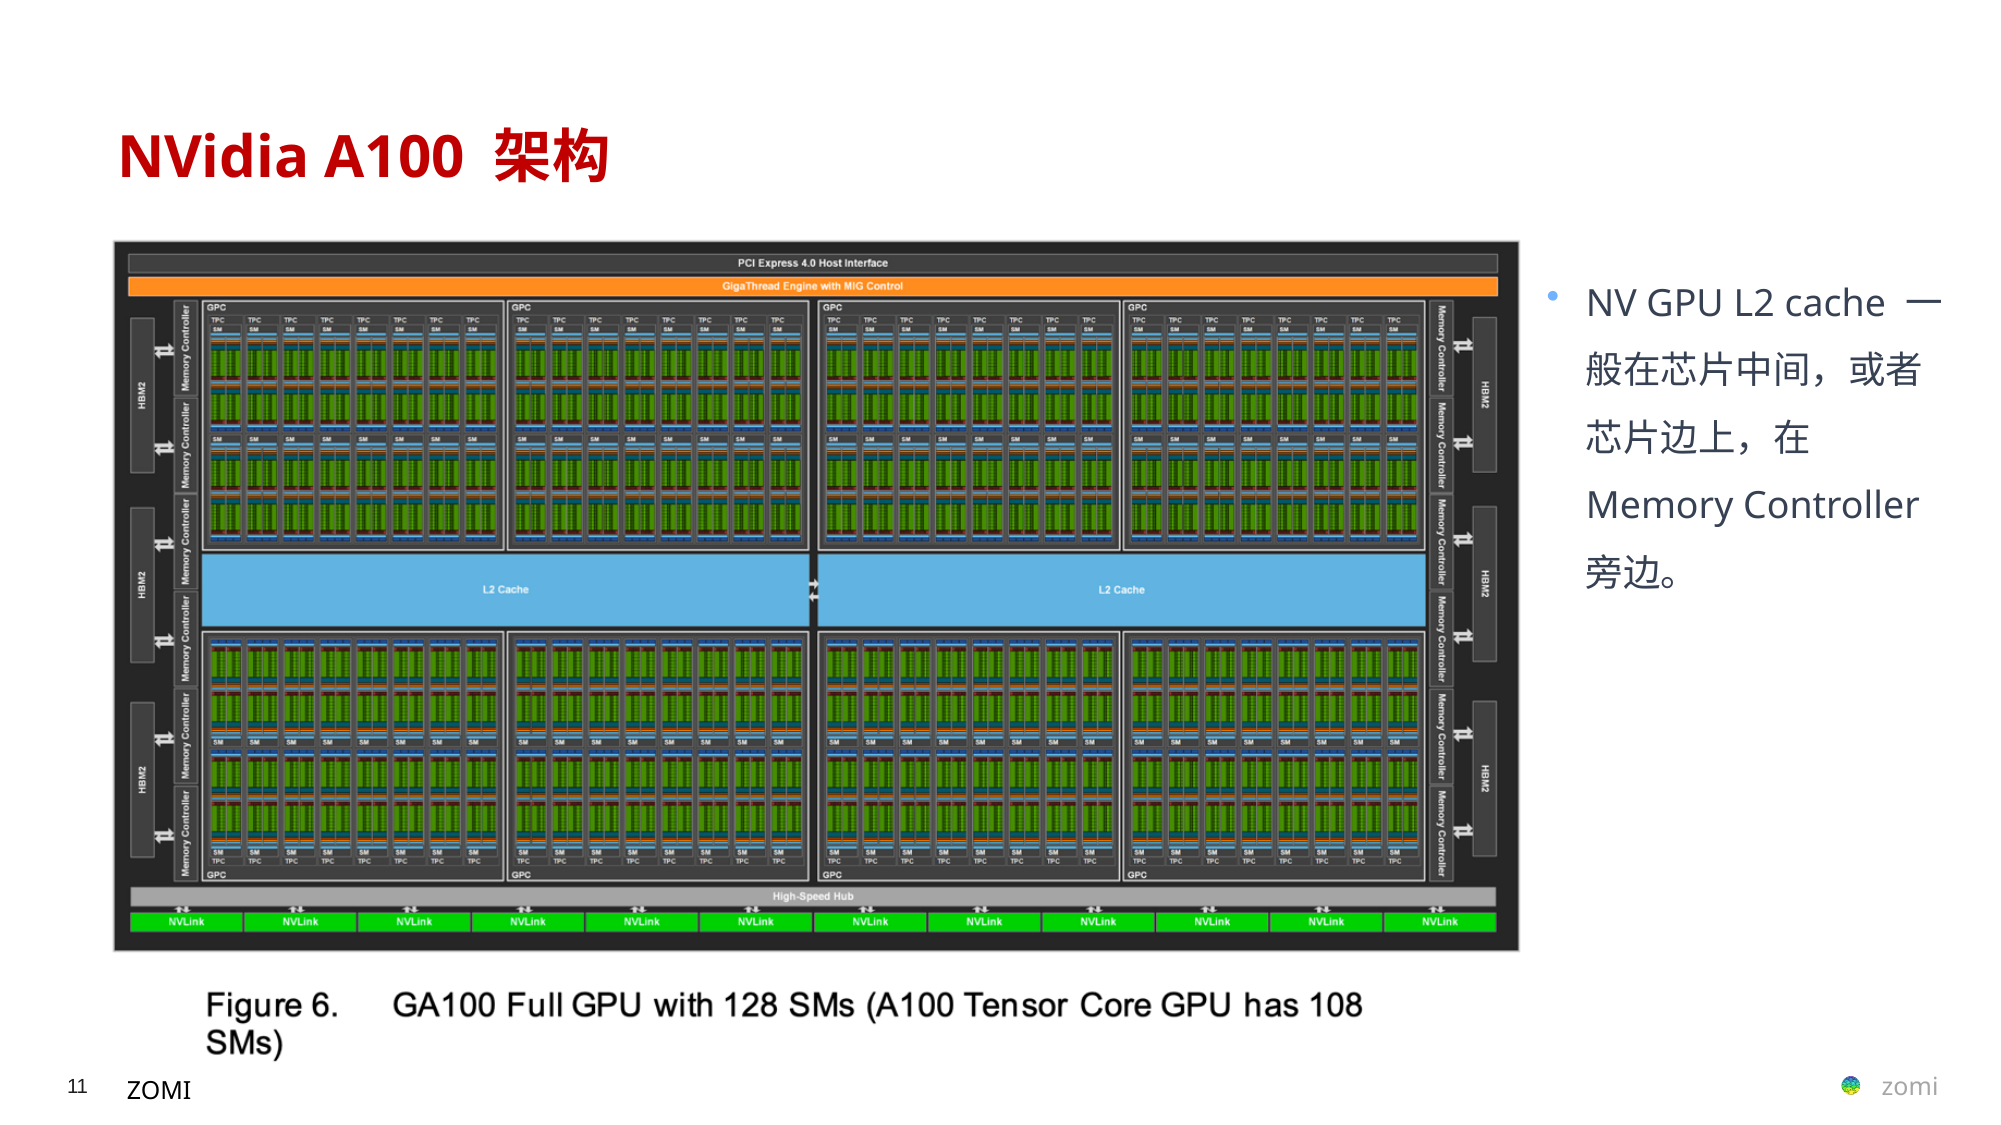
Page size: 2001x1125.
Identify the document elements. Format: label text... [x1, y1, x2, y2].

title NVidia A100 架构 [102, 111, 1901, 209]
picture [105, 231, 1535, 1071]
list NV GPU L2 cache 一般在芯片中间，或者芯片边上，在 Memory Controller 旁边。 [1538, 248, 1964, 991]
picture [1842, 1077, 1860, 1094]
